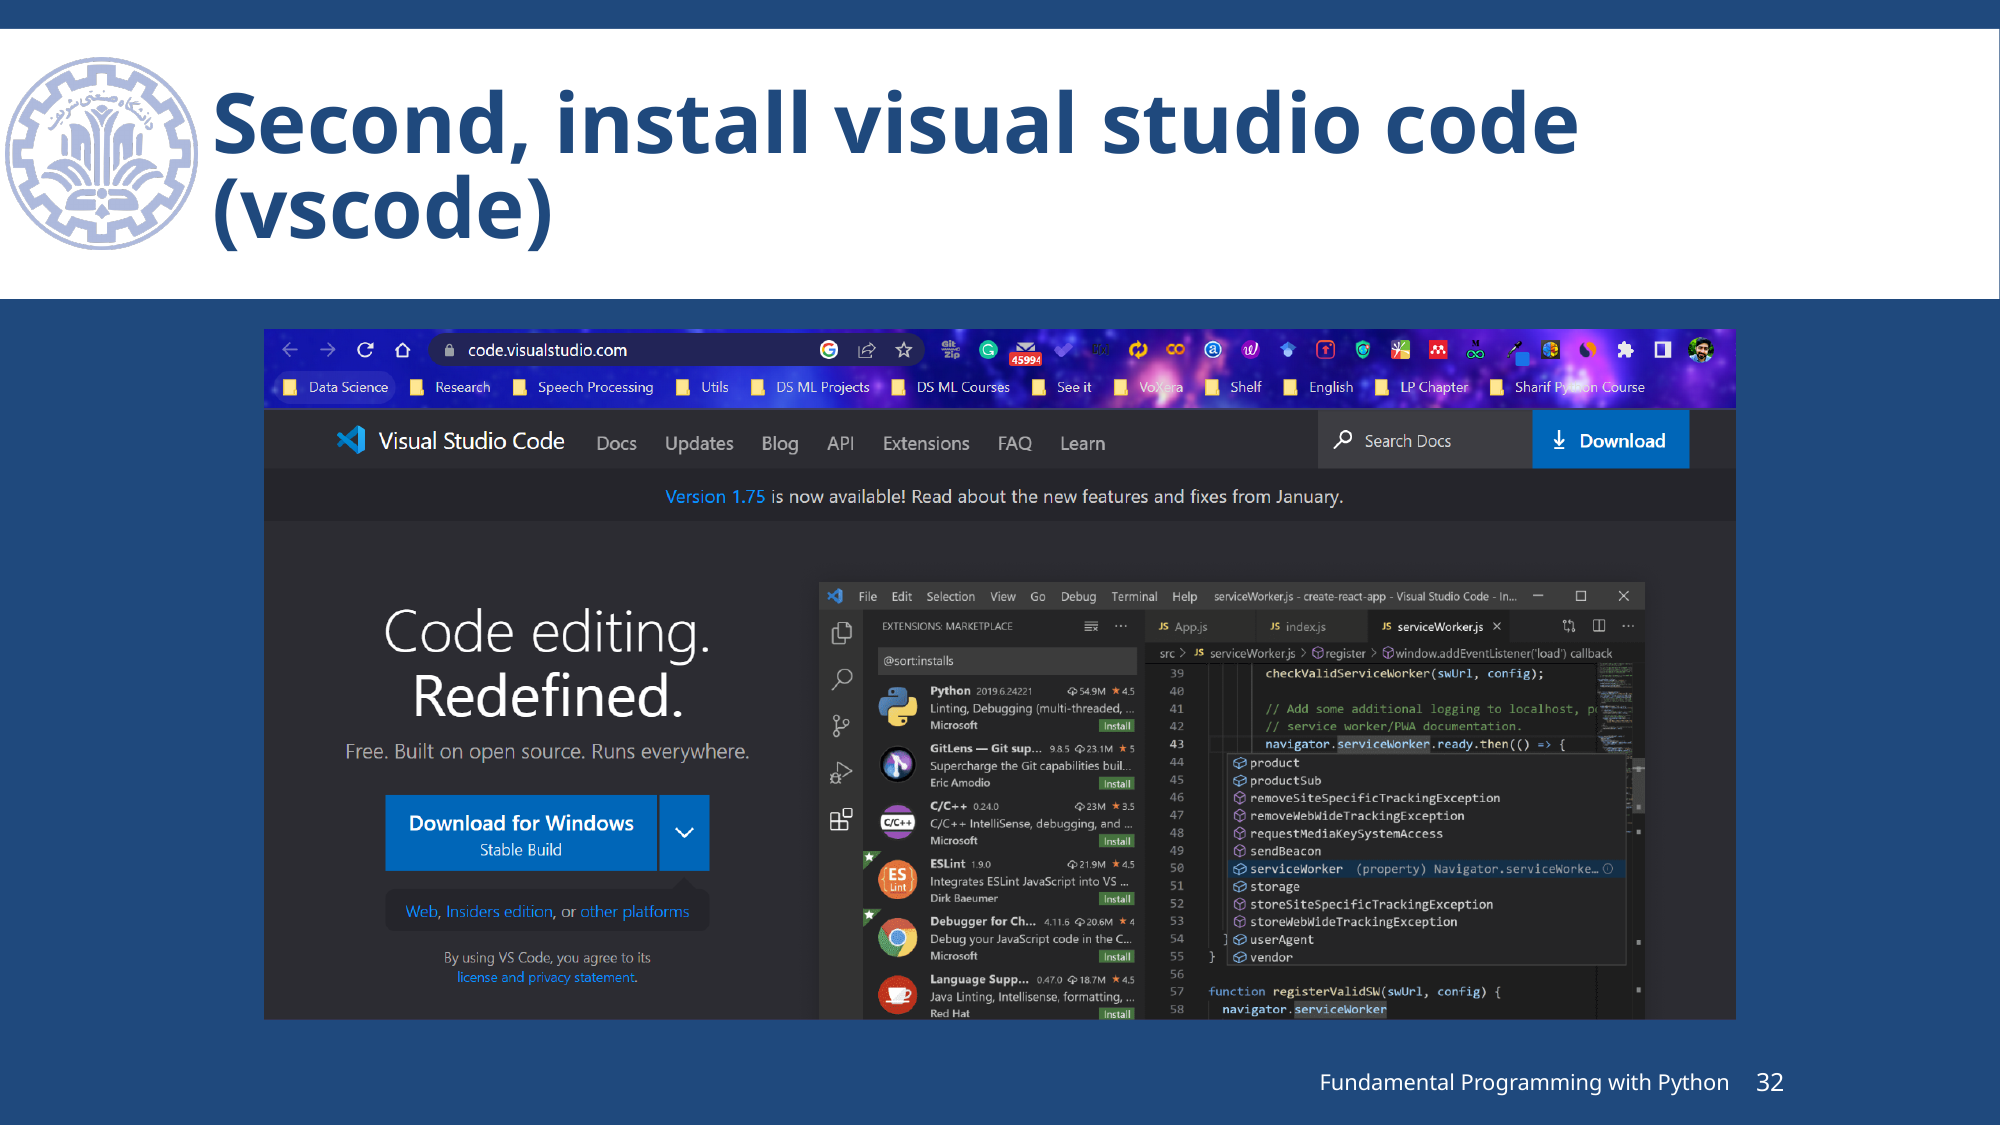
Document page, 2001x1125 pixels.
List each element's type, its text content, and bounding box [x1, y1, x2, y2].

footer Fundamental Programming with Python [918, 1053, 1746, 1114]
title Second, install visual studio code (vscode) [197, 46, 1803, 295]
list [263, 329, 1736, 1021]
slide_number 32 [1748, 1053, 1904, 1114]
